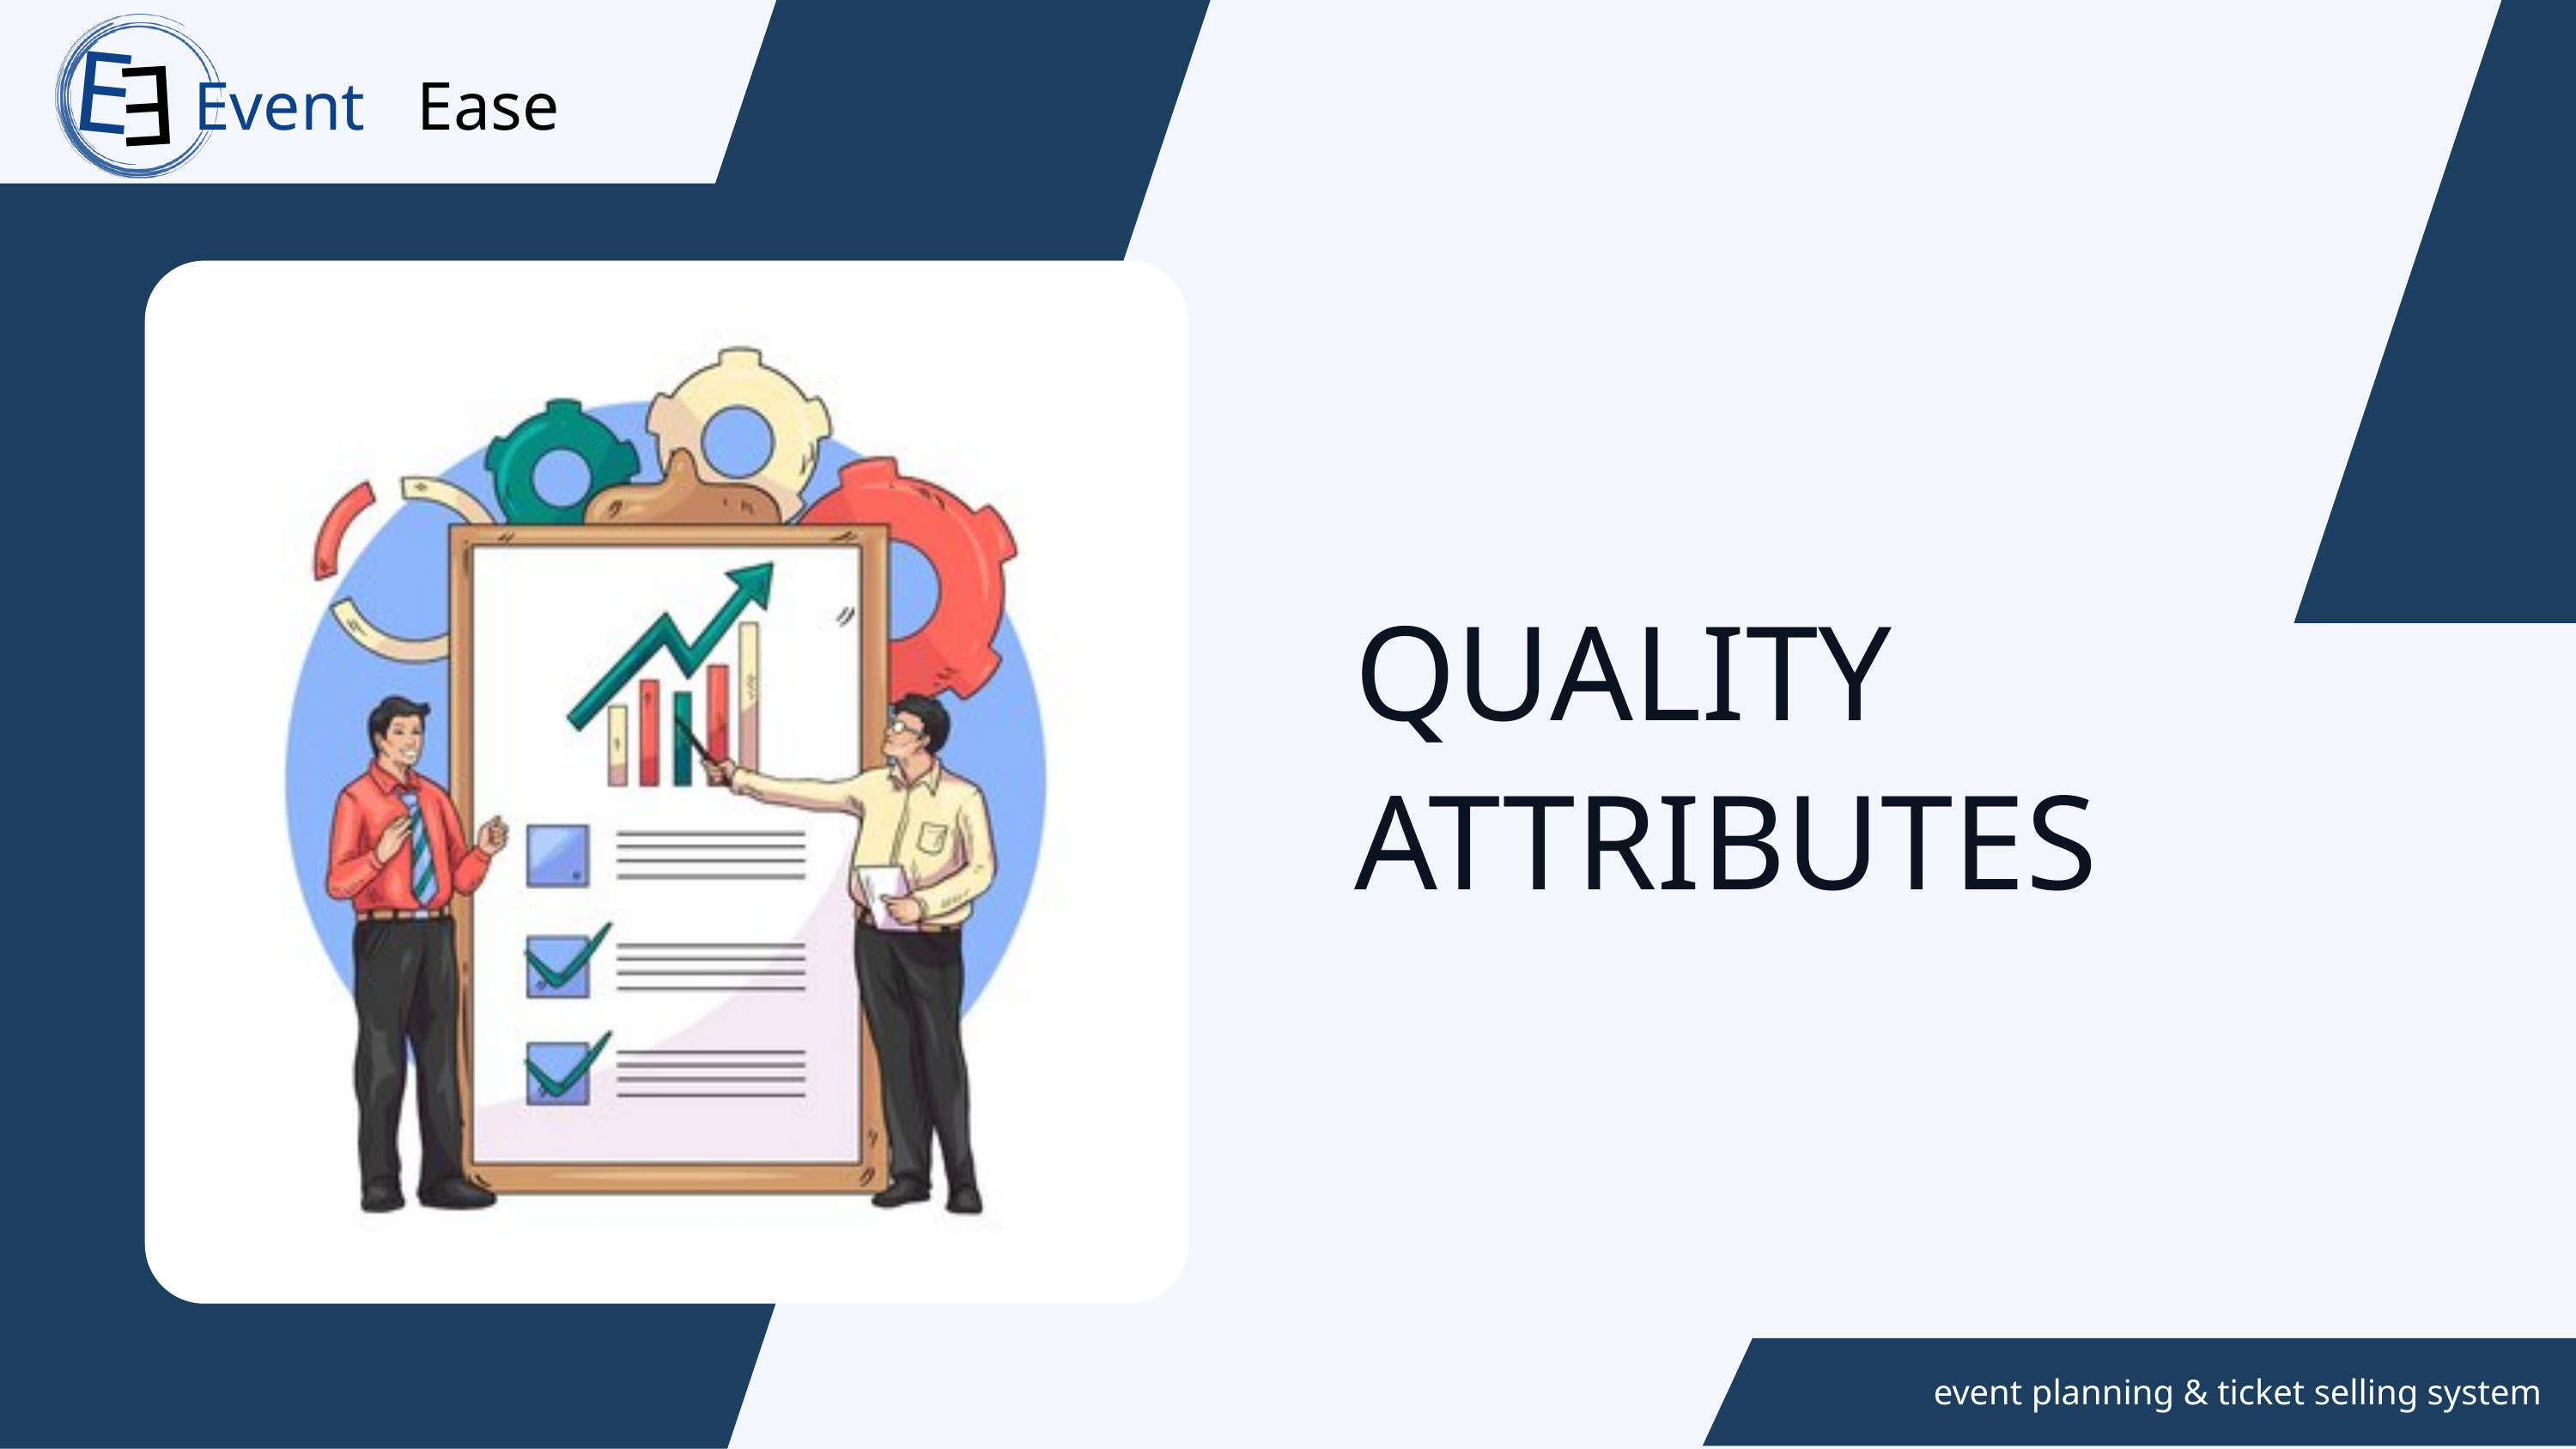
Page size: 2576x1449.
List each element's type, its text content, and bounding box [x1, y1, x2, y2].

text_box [144, 260, 1189, 1304]
text_box QUALITY ATTRIBUTES [1354, 577, 2364, 916]
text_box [0, 0, 1211, 1449]
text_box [2293, 0, 2576, 623]
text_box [0, 0, 777, 184]
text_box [1702, 1337, 2576, 1446]
